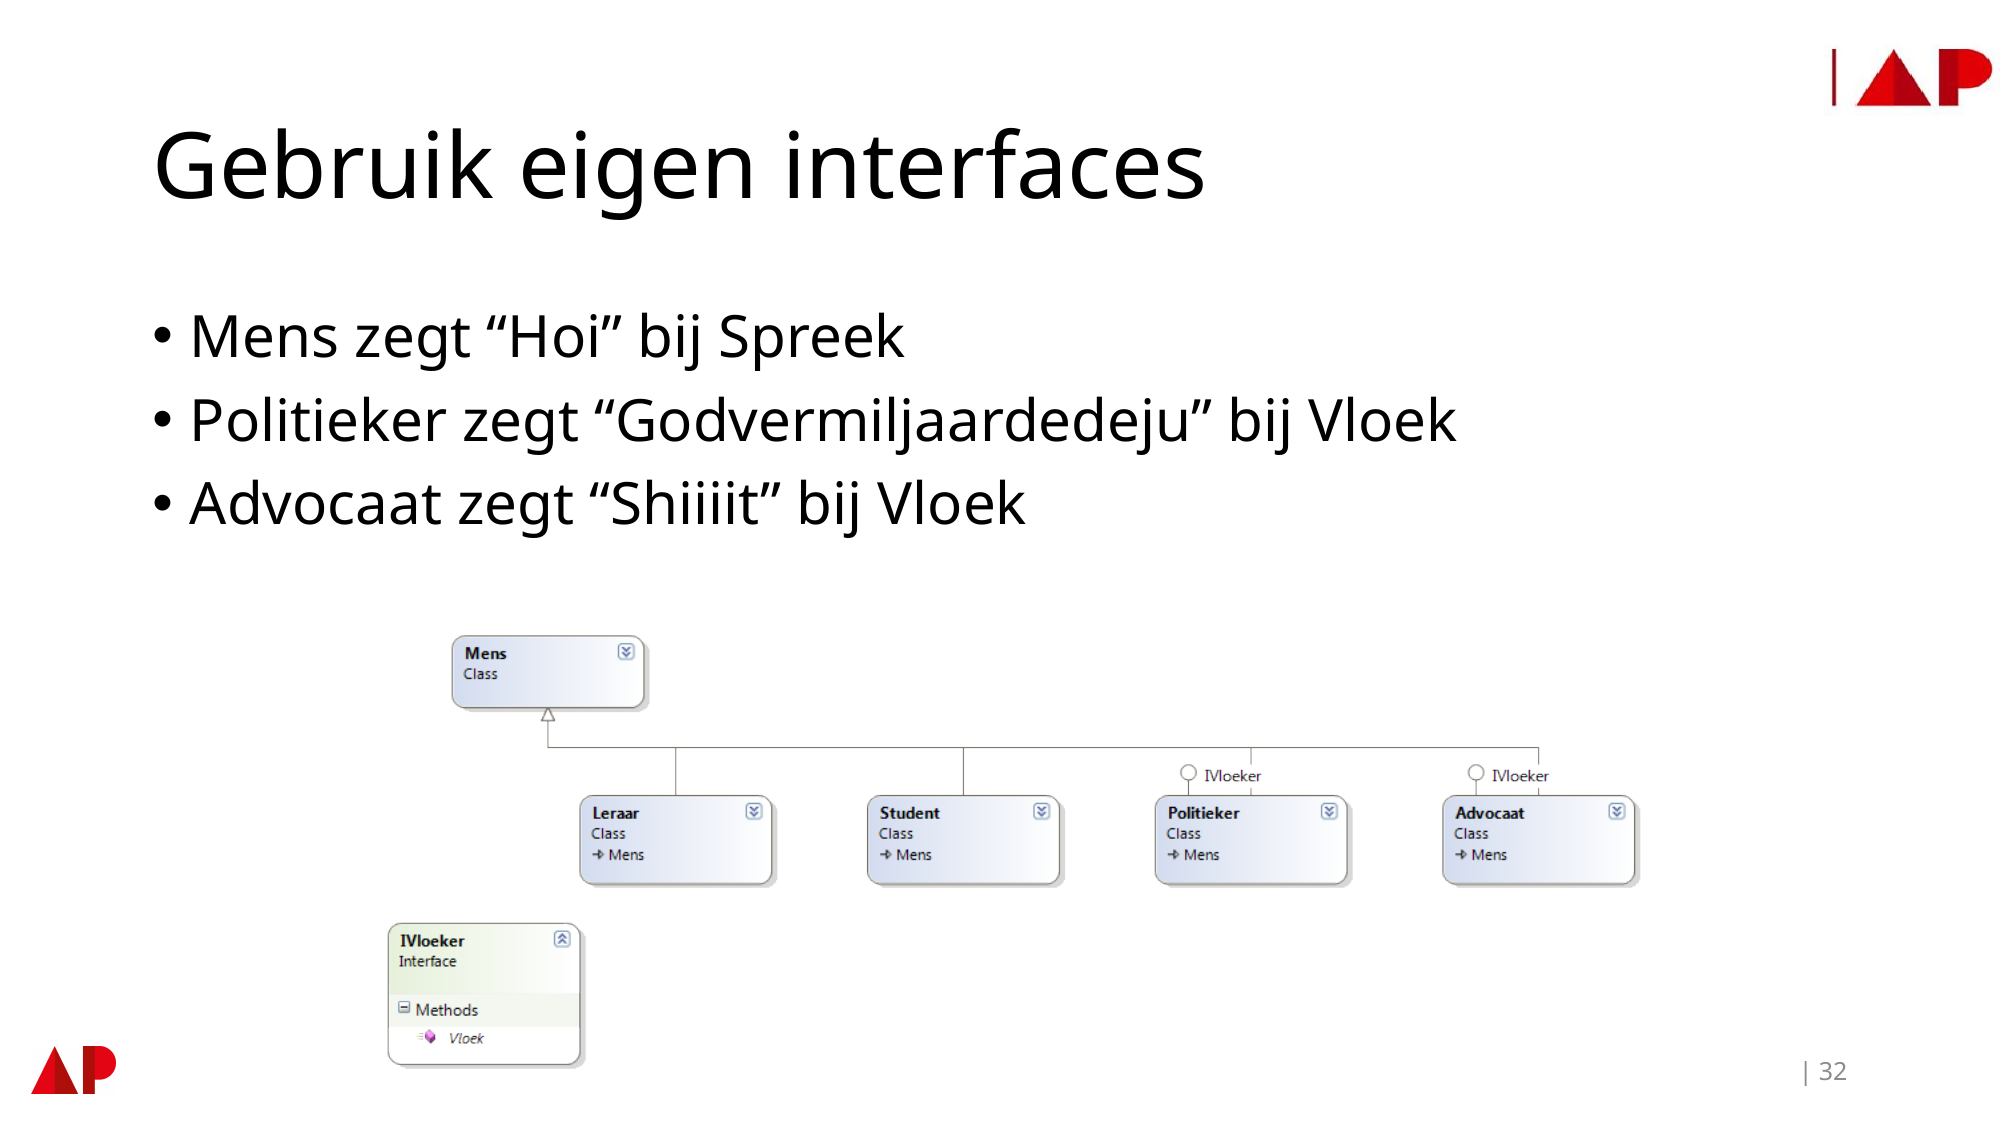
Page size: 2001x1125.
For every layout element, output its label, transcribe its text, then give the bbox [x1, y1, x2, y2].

picture [1824, 0, 2000, 142]
slide_number | 32 [1674, 1042, 1863, 1103]
title Gebruik eigen interfaces [137, 59, 1863, 278]
picture [361, 606, 1674, 1125]
list Mens zegt “Hoi” bij Spreek Politieker zegt “Godvermiljaardedeju” bij Vloek Advocaat zegt “Shiiiit” bij Vloek [137, 299, 1863, 1014]
picture [31, 1046, 116, 1094]
